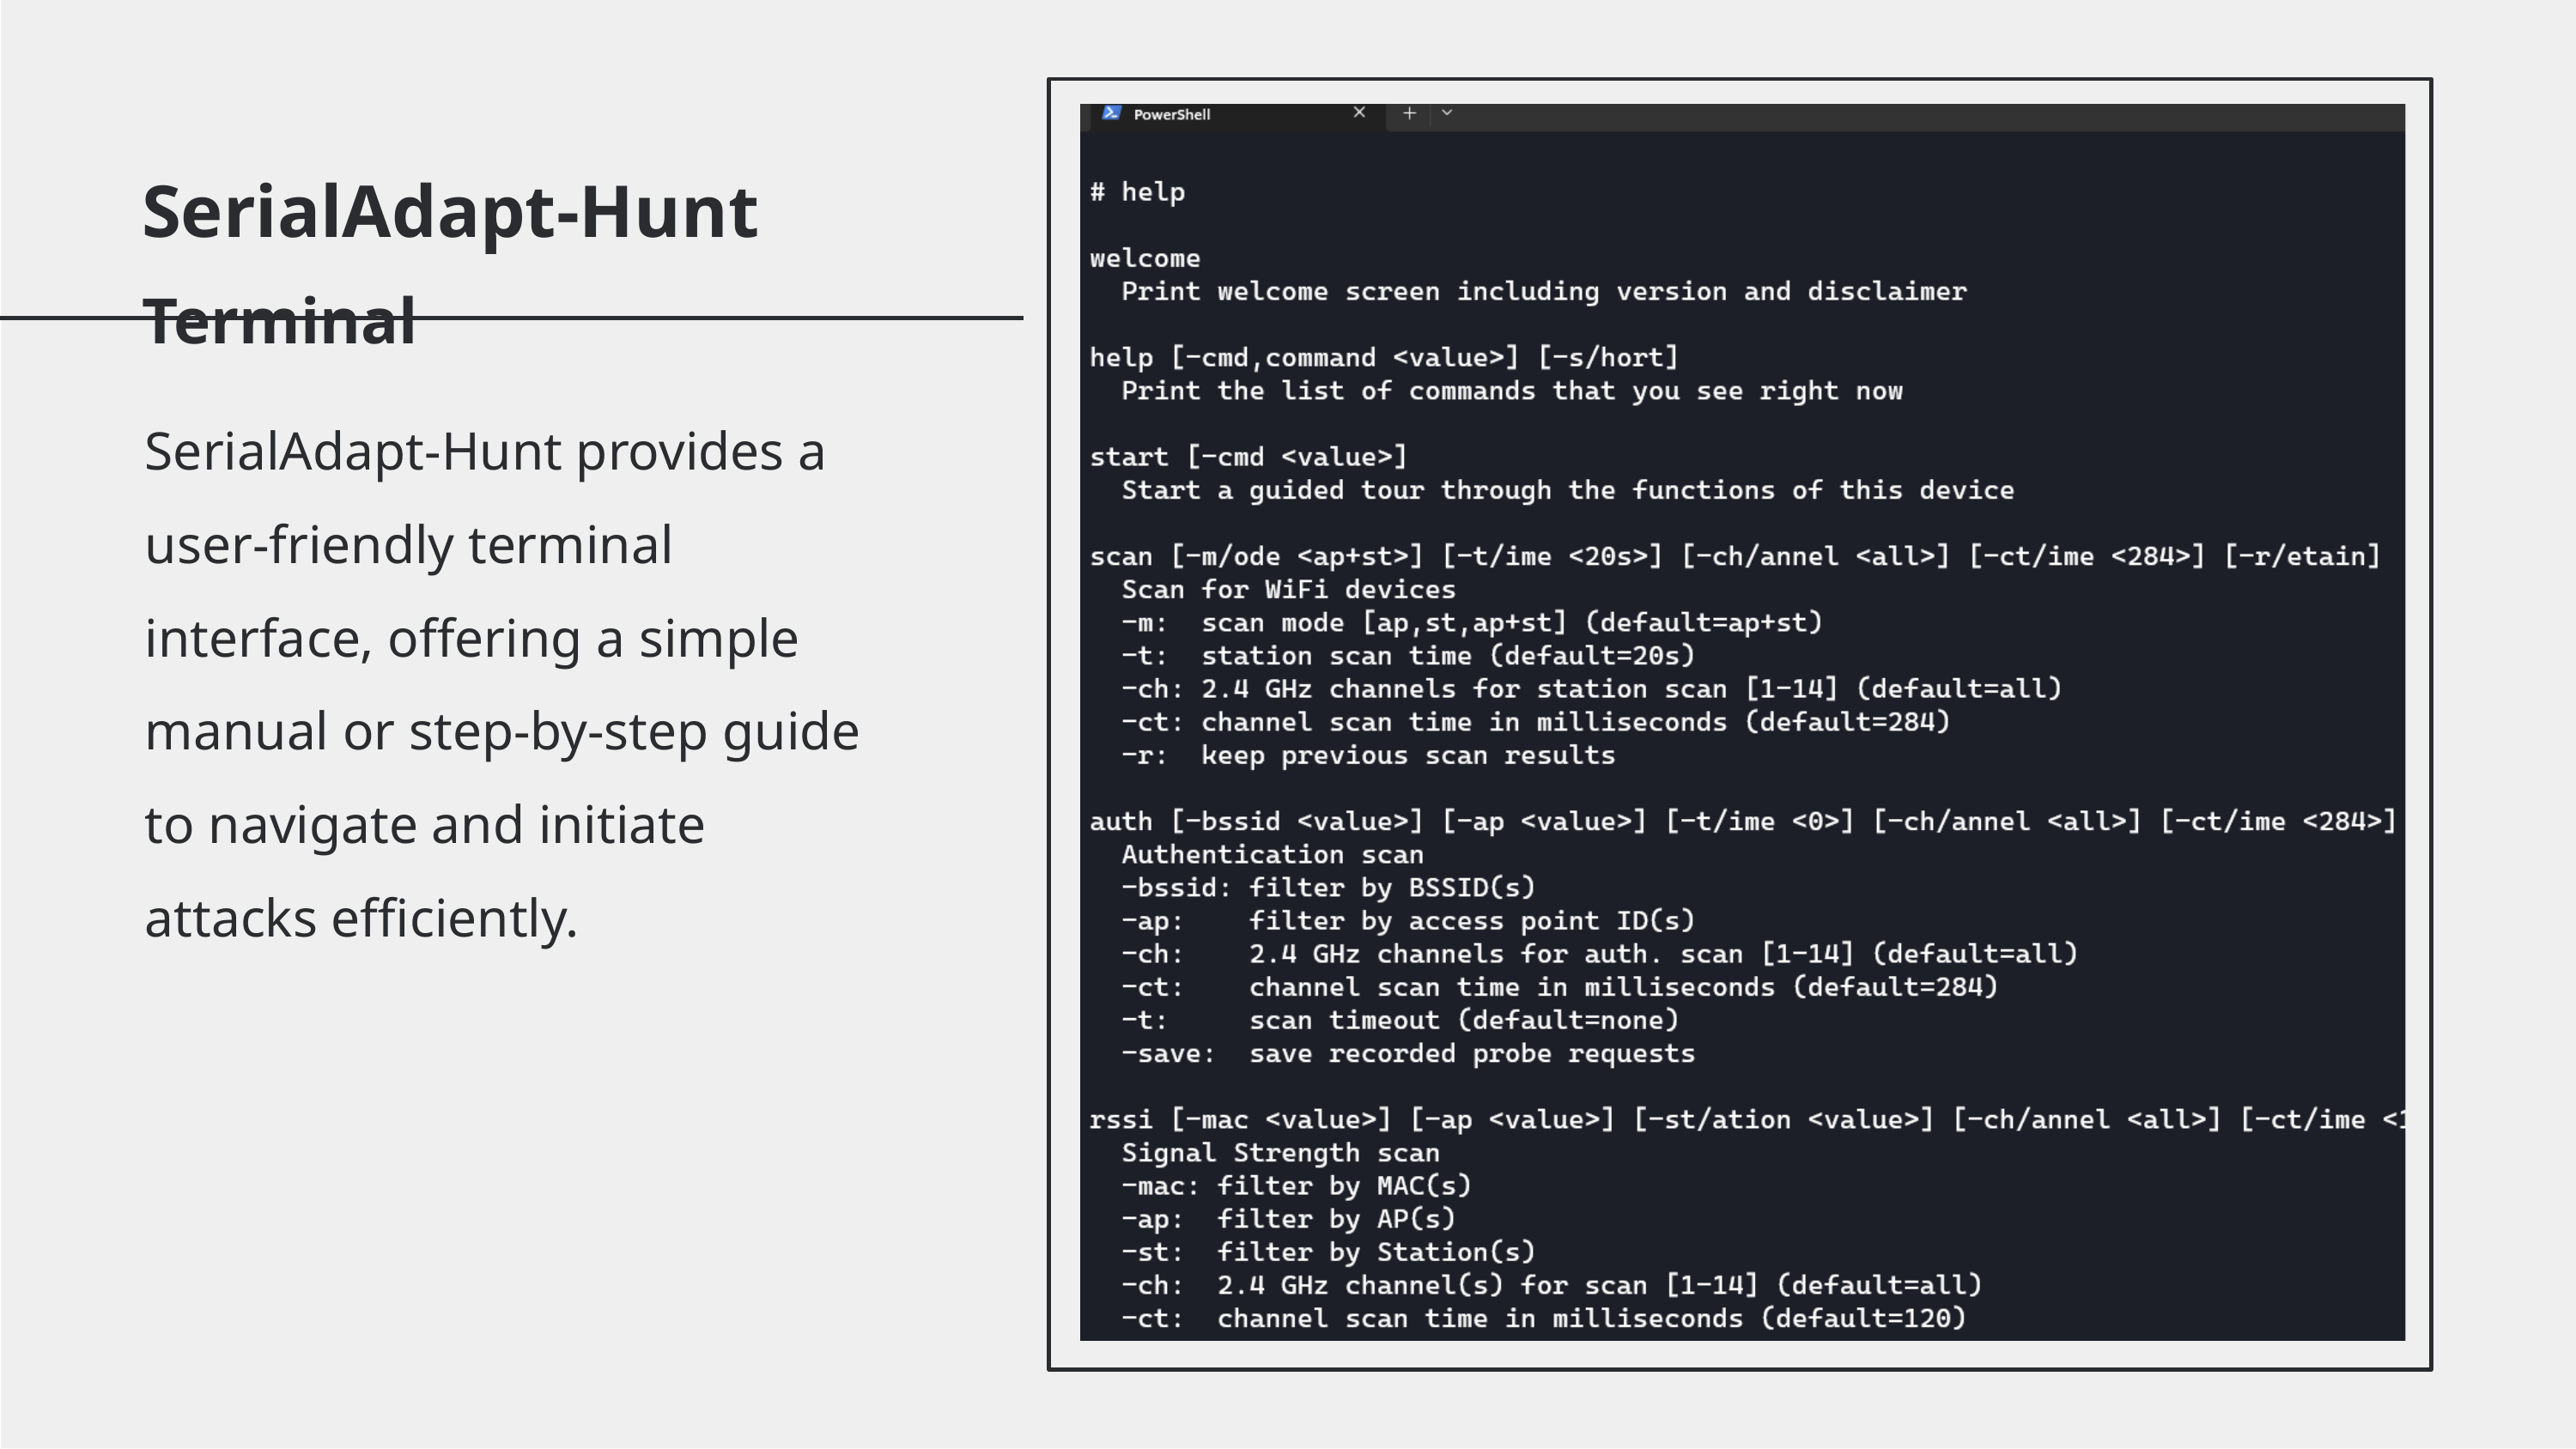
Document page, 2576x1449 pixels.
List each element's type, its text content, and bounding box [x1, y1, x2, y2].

text_box SerialAdapt-Hunt provides a user-friendly terminal interface, offering a simple manual or step-by-step guide to navigate and initiate attacks efficiently. [144, 387, 888, 948]
text_box [1, 0, 2576, 1449]
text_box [1048, 78, 2432, 1370]
text_box SerialAdapt-Hunt Terminal [142, 131, 1044, 357]
